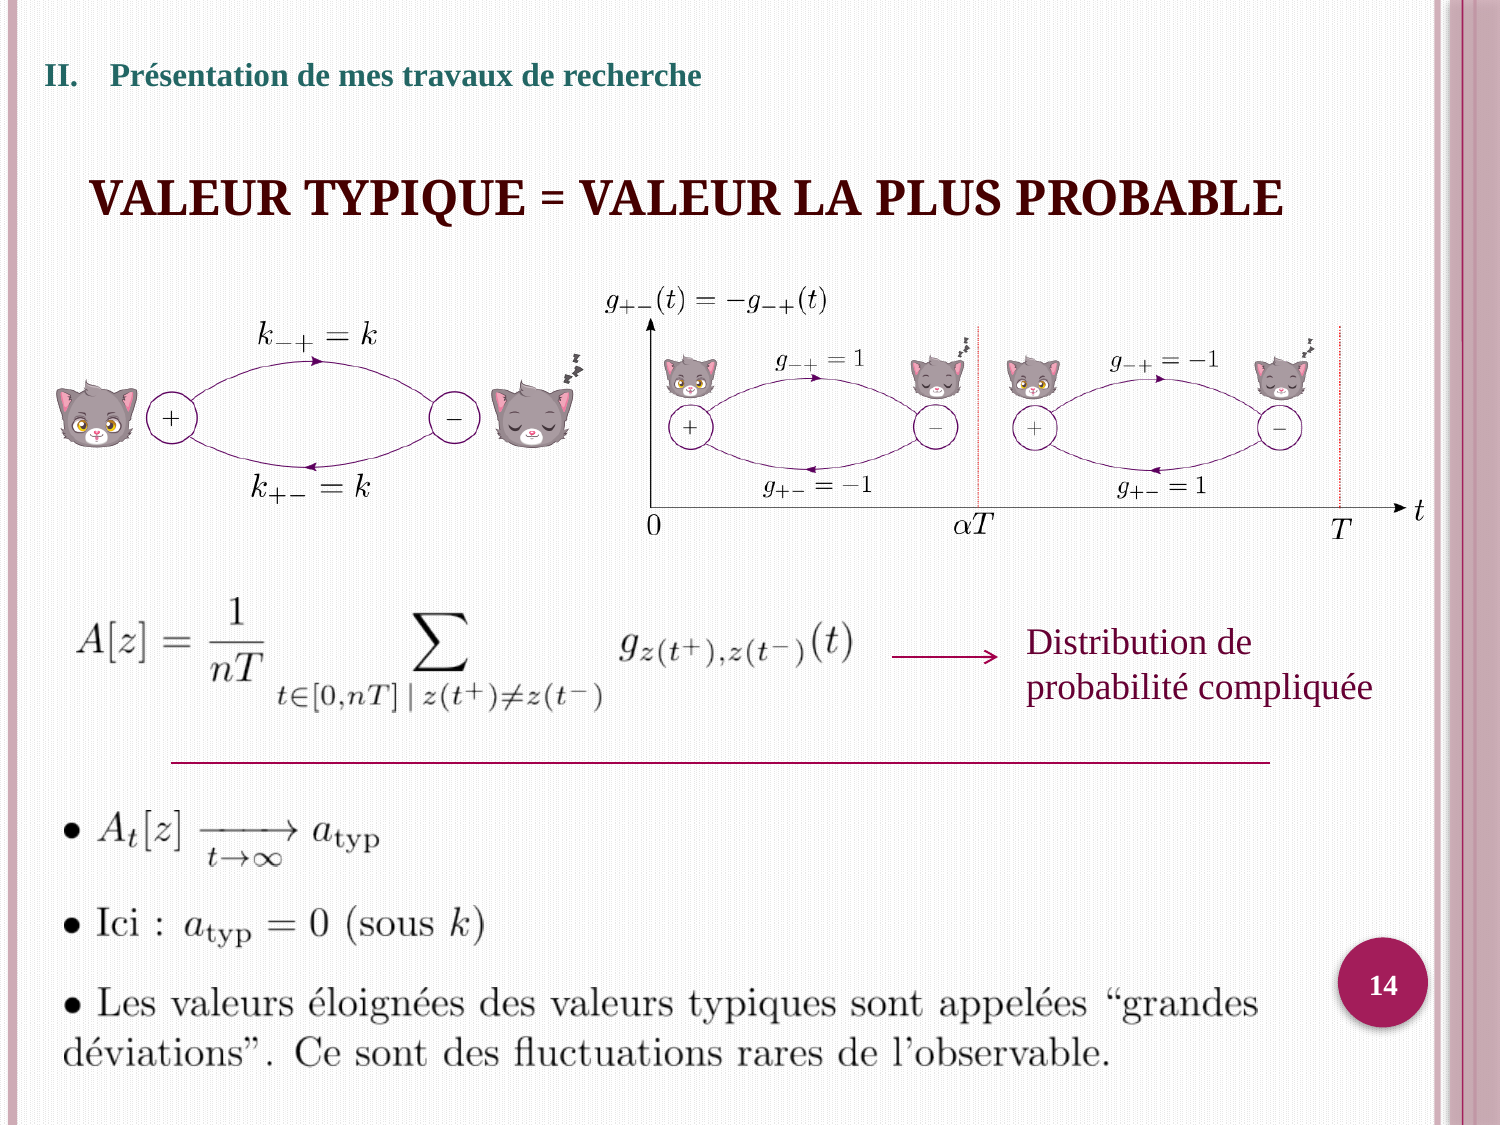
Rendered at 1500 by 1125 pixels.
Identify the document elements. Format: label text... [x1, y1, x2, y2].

picture [64, 987, 1258, 1068]
picture [64, 904, 485, 950]
slide_number 14 [1333, 940, 1434, 1027]
title Valeur typique = valeur la plus probable [75, 125, 1424, 233]
picture [604, 286, 1424, 540]
picture [52, 320, 586, 504]
picture [76, 597, 854, 714]
footer Présentation de mes travaux de recherche [29, 42, 1022, 103]
picture [64, 809, 382, 868]
text_box Distribution de probabilité compliquée [1011, 609, 1389, 715]
